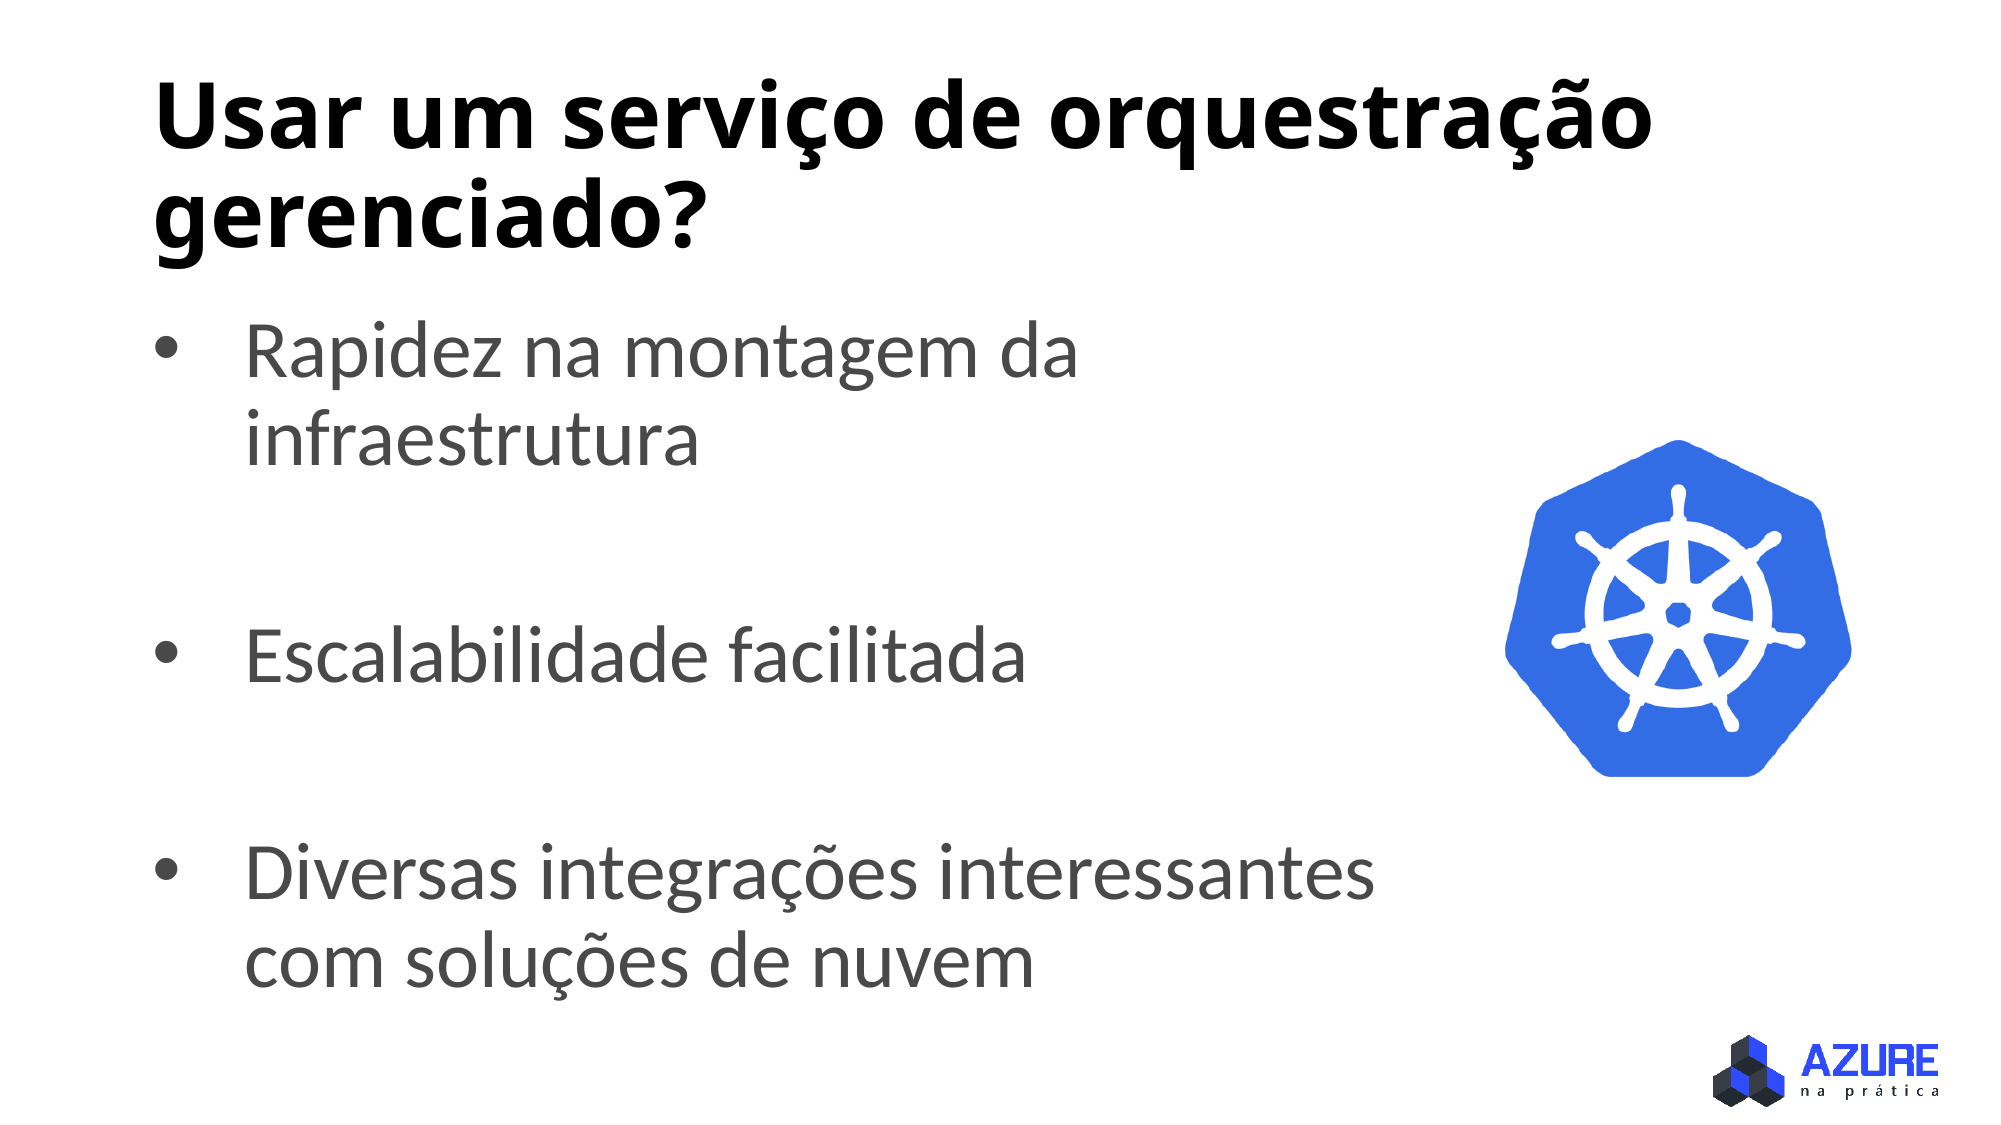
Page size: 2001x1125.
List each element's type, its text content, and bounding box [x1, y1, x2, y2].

list Rapidez na montagem da infraestrutura Escalabilidade facilitada Diversas integrações interessantes com soluções de nuvem [137, 299, 1521, 1014]
picture [1713, 1035, 1938, 1107]
title Usar um serviço de orquestração gerenciado? [137, 59, 1863, 278]
picture [1493, 423, 1863, 793]
